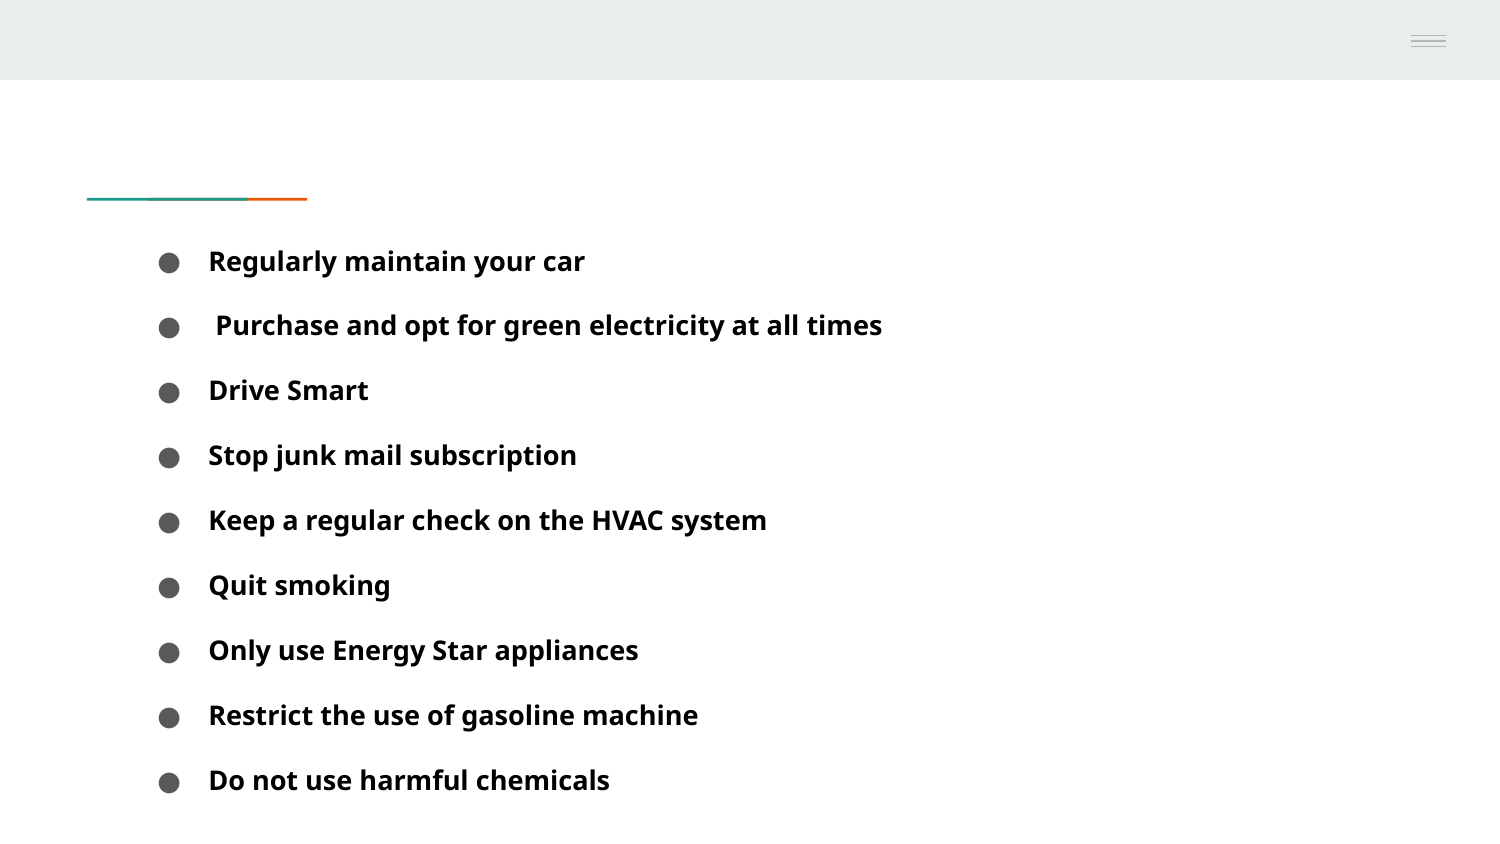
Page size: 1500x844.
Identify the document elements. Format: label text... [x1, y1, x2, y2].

list Regularly maintain your car Purchase and opt for green electricity at all times Drive Smart Stop junk mail subscription Keep a regular check on the HVAC system Quit smoking Only use Energy Star appliances Restrict the use of gasoline machine Do not use harmful chemicals [118, 196, 1368, 798]
